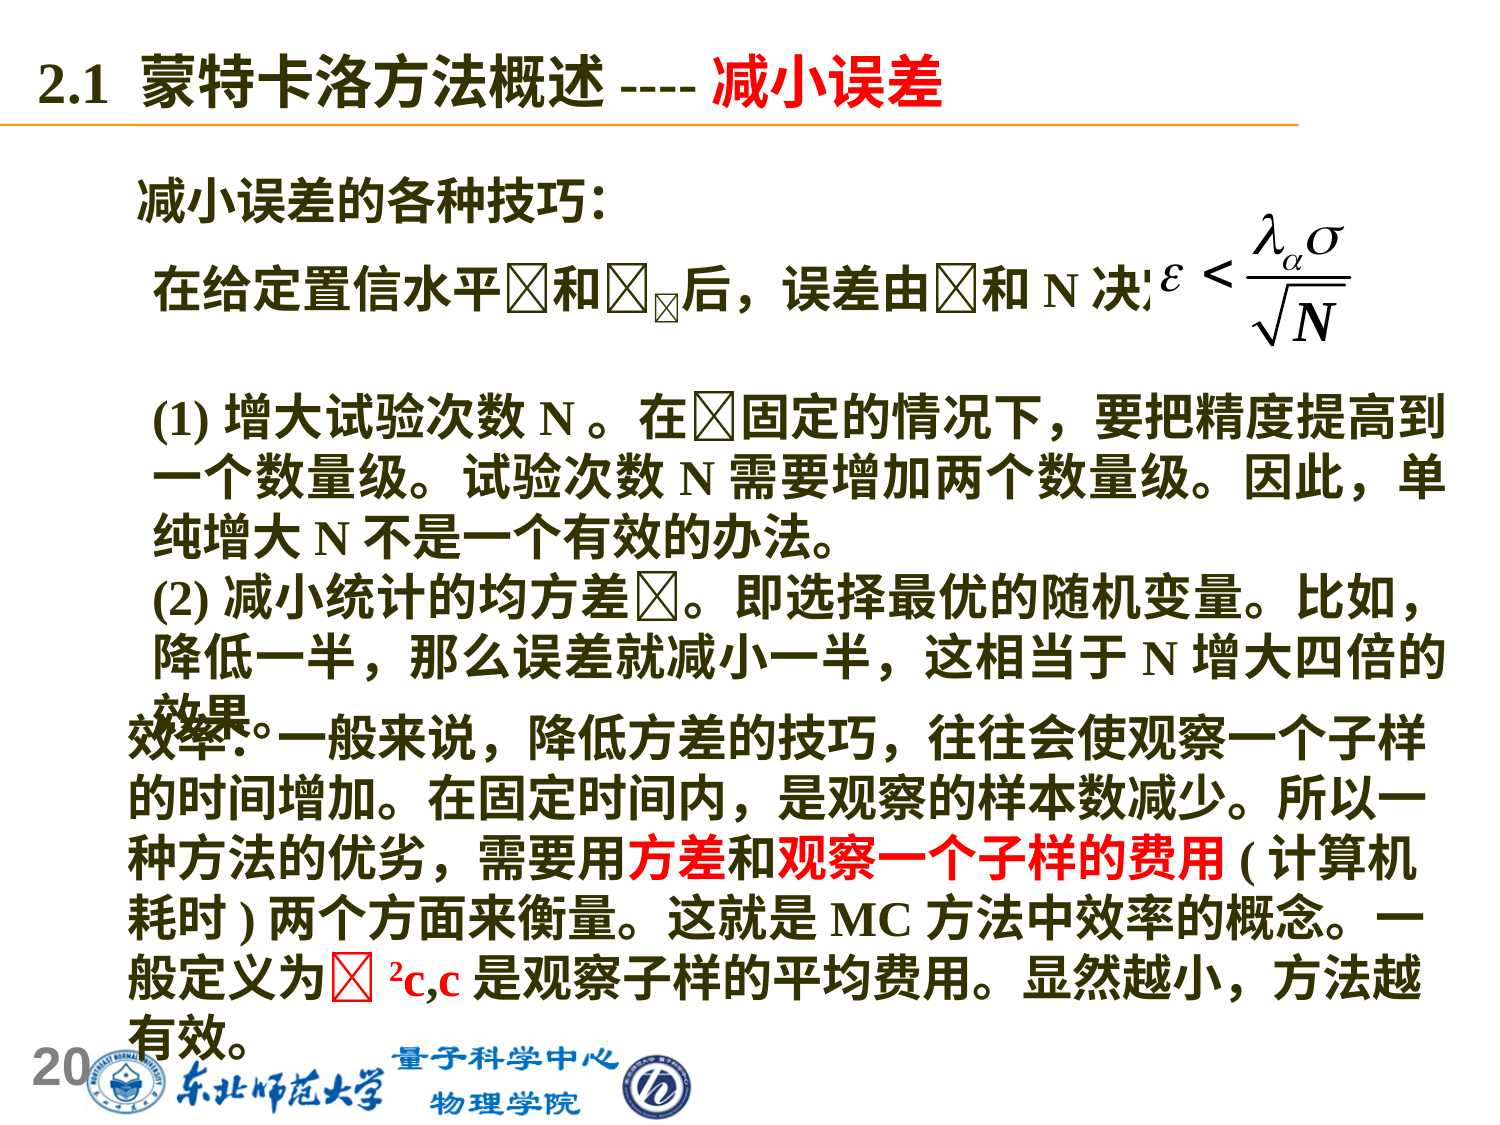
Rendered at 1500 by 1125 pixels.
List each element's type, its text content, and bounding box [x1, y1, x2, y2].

text_box 减小误差的各种技巧： [121, 162, 652, 238]
slide_number 20 [13, 1023, 111, 1105]
picture [0, 0, 1500, 1125]
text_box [1149, 199, 1363, 360]
text_box 在给定置信水平和后，误差由和N决定。 (1)增大试验次数N。在固定的情况下，要把精度提高到一个数量级。试验次数N需要增加两个数量级。因此，单纯增大N不是一个有效的办法。 (2)减小统计的均方差。即选择最优的随机变量。比如，降低一半，那么误差就减小一半，这相当于N增大四倍的效果。 [137, 249, 1463, 699]
text_box 2.1 蒙特卡洛方法概述----减小误差 [23, 37, 960, 123]
text_box 效率：一般来说，降低方差的技巧，往往会使观察一个子样的时间增加。在固定时间内，是观察的样本数减少。所以一种方法的优劣，需要用方差和观察一个子样的费用(计算机耗时)两个方面来衡量。这就是MC方法中效率的概念。一般定义为2c,c是观察子样的平均费用。显然越小，方法越有效。 [112, 699, 1463, 1074]
